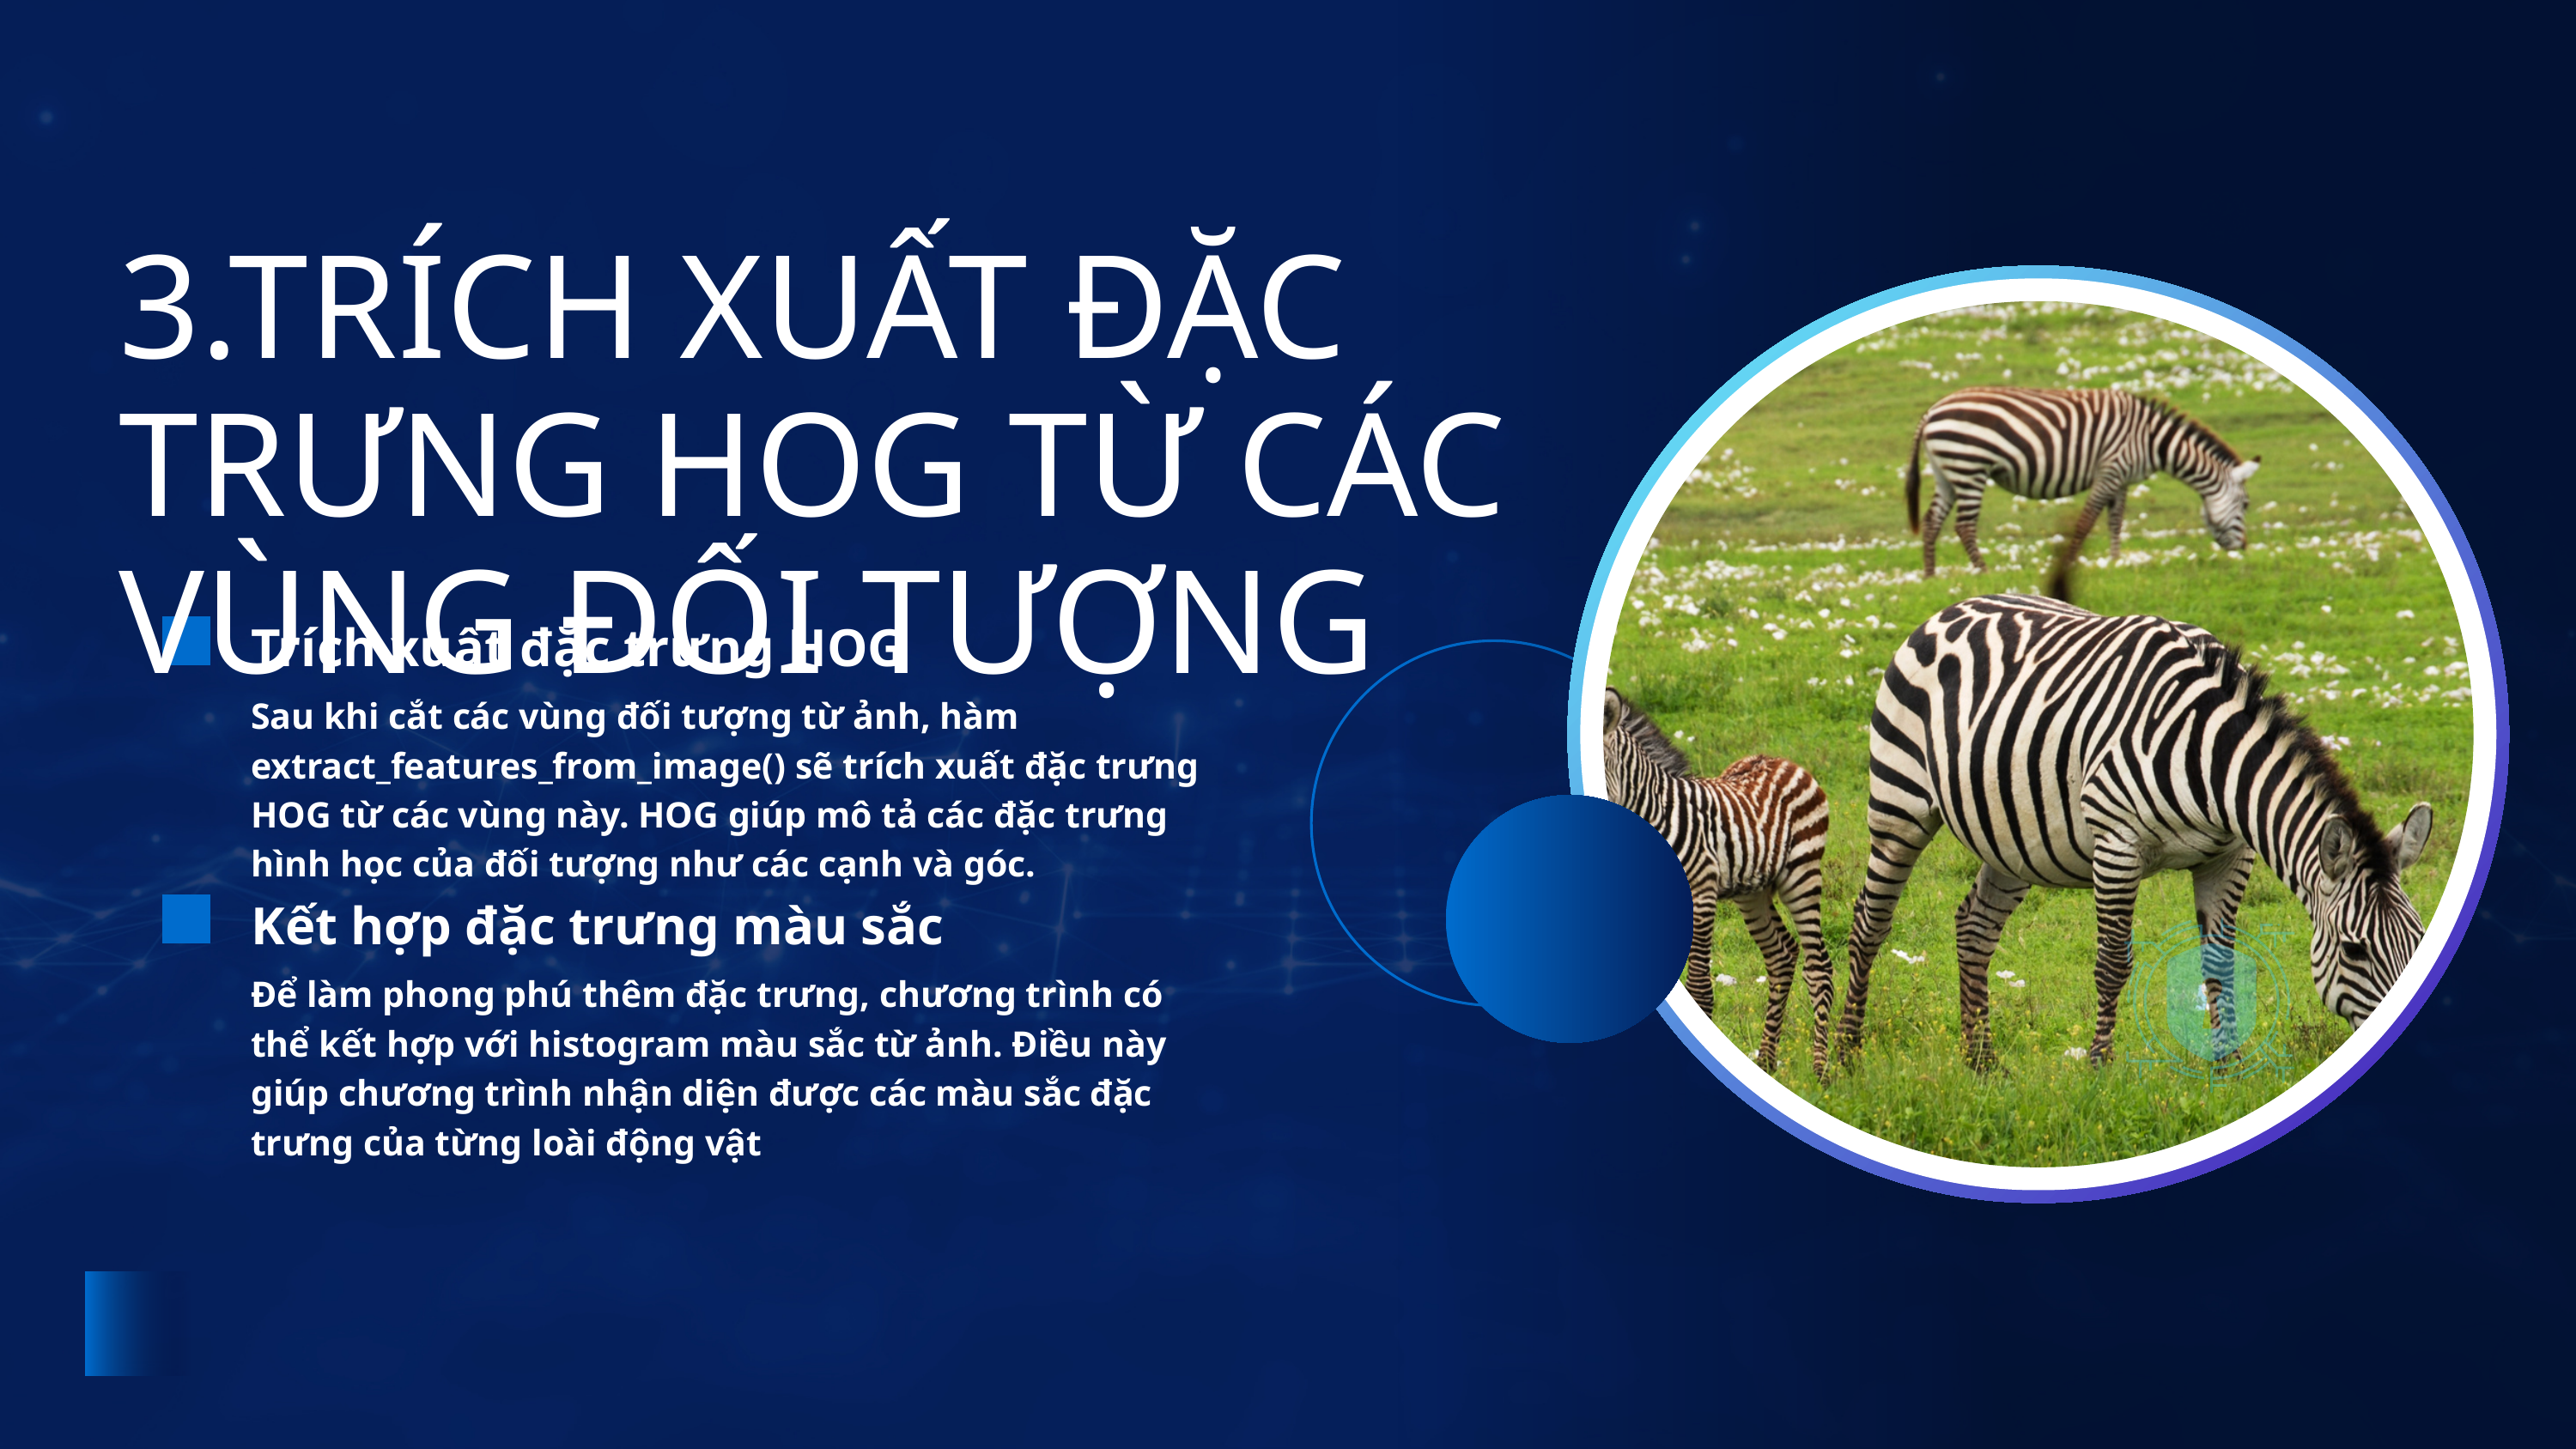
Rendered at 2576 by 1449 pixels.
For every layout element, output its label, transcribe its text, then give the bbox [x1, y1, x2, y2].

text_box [1569, 265, 2507, 1203]
text_box 3.TRÍCH XUẤT ĐẶC TRƯNG HOG TỪ CÁC VÙNG ĐỐI TƯỢNG [118, 229, 1389, 702]
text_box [161, 894, 211, 944]
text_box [1445, 794, 1694, 1043]
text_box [161, 615, 211, 665]
text_box Để làm phong phú thêm đặc trưng, chương trình có thể kết hợp với histogram màu sắc từ ảnh. Điều này giúp chương trình nhận diện được các màu sắc đặc trưng của từng loài động vật [251, 965, 1225, 1163]
text_box Sau khi cắt các vùng đối tượng từ ảnh, hàm extract_features_from_image() sẽ trích xuất đặc trưng HOG từ các vùng này. HOG giúp mô tả các đặc trưng hình học của đối tượng như các cạnh và góc. [251, 687, 1225, 934]
text_box Kết hợp đặc trưng màu sắc [251, 882, 1145, 955]
text_box [0, 0, 1389, 1449]
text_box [1310, 640, 1389, 1006]
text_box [85, 1270, 191, 1377]
text_box Trích xuất đặc trưng HOG [251, 604, 1120, 677]
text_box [1394, 0, 2576, 1449]
